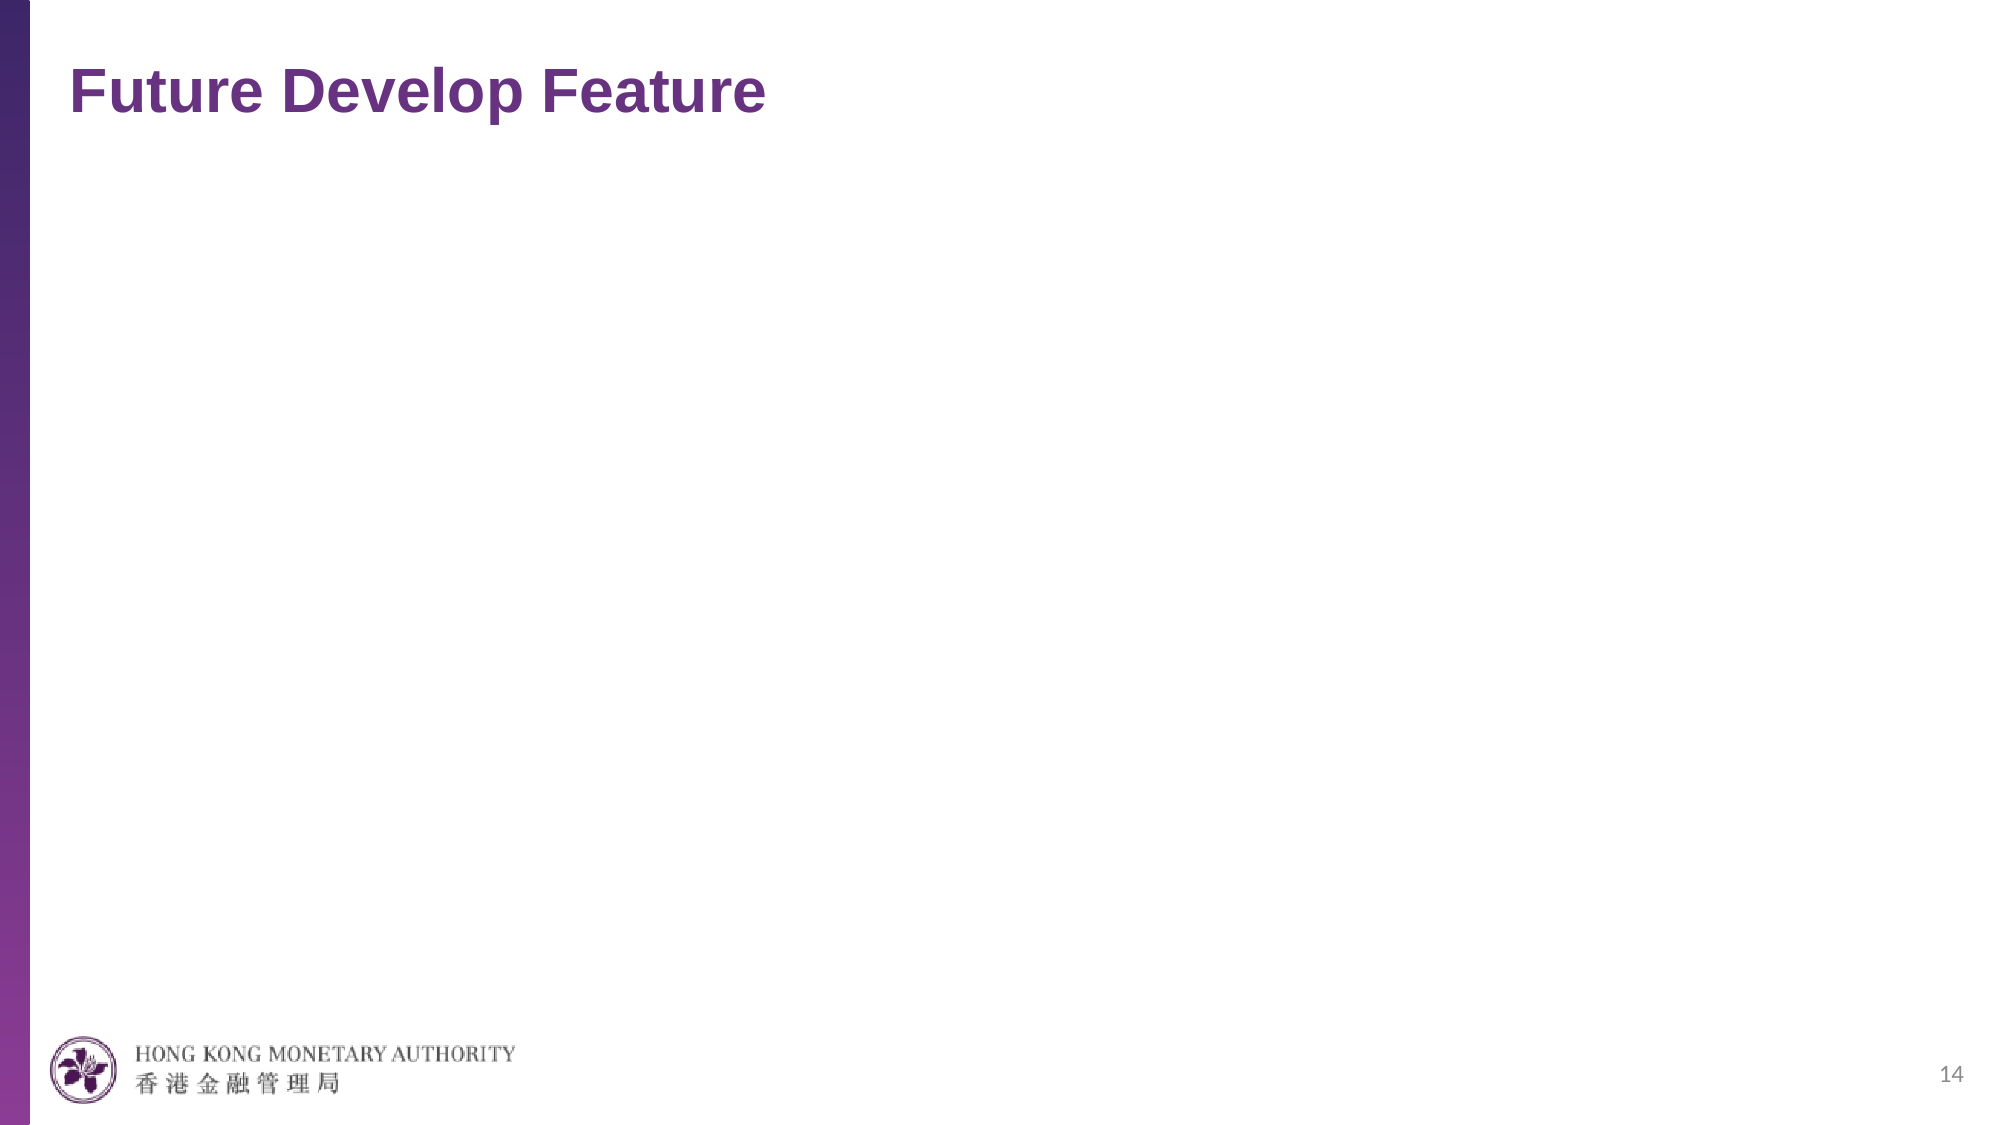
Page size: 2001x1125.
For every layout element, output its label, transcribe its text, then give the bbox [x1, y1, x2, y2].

slide_number 14 [1909, 1042, 1980, 1103]
text_box Future Develop Feature [54, 66, 1780, 118]
picture [29, 1027, 524, 1118]
